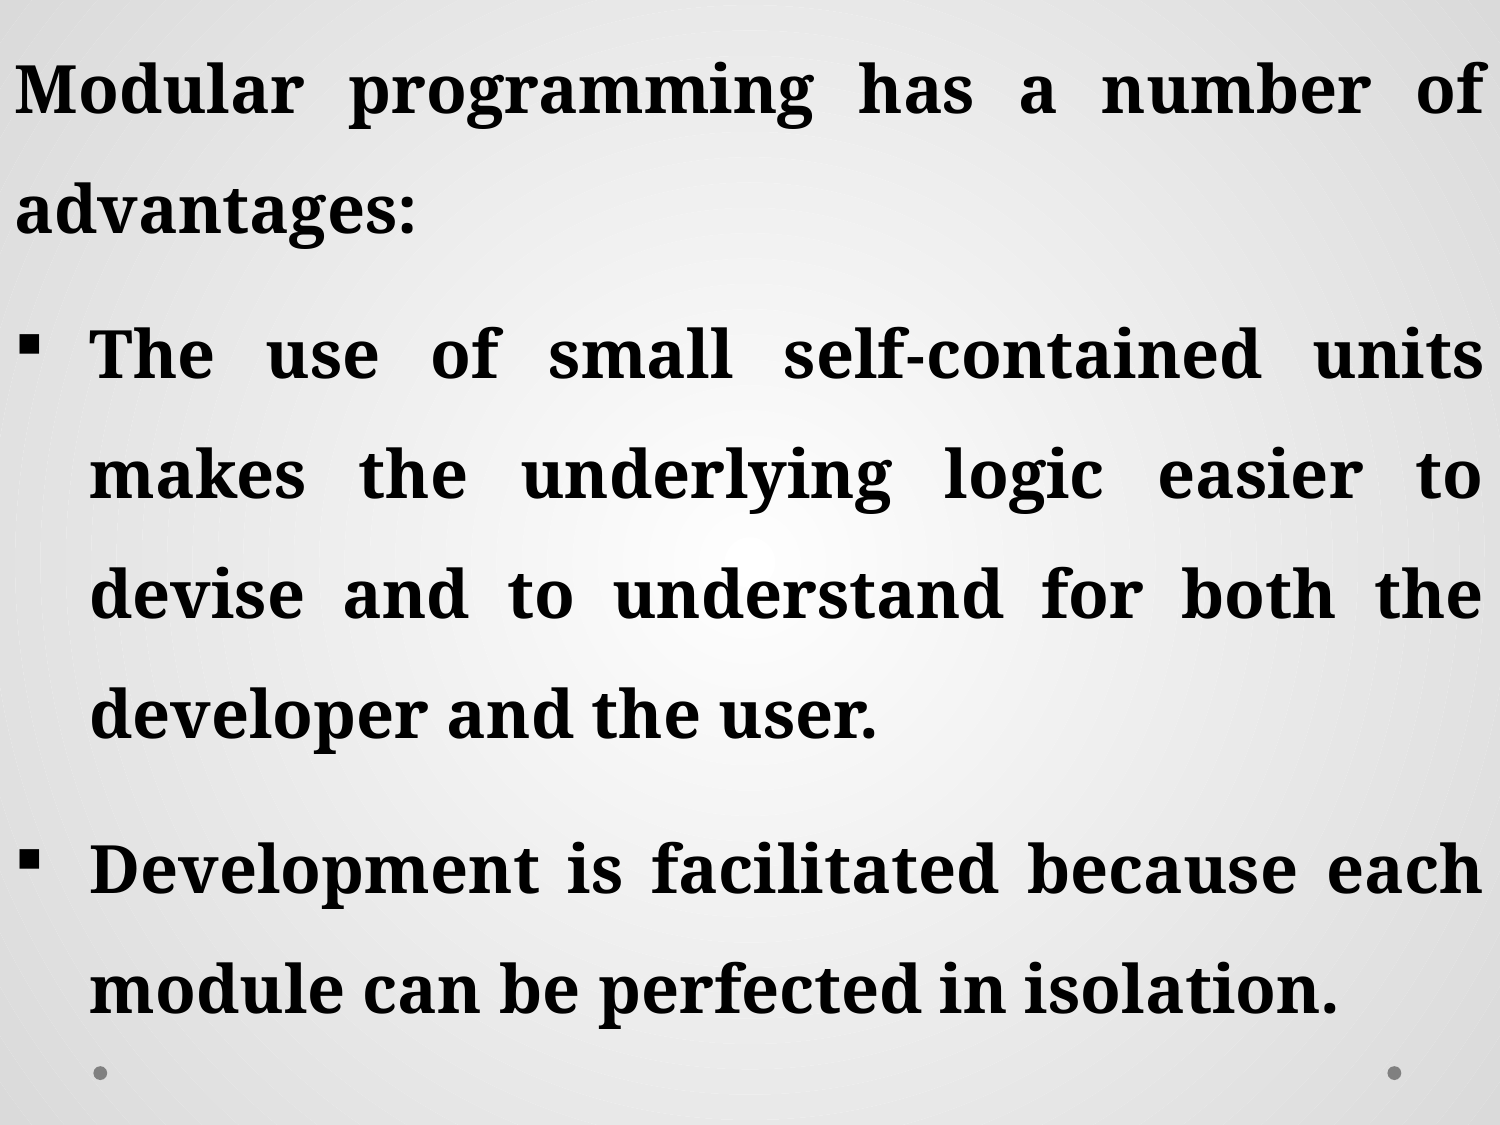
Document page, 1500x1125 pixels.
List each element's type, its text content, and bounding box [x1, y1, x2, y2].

text_box Development is facilitated because each module can be perfected in isolation. [0, 779, 1500, 1035]
